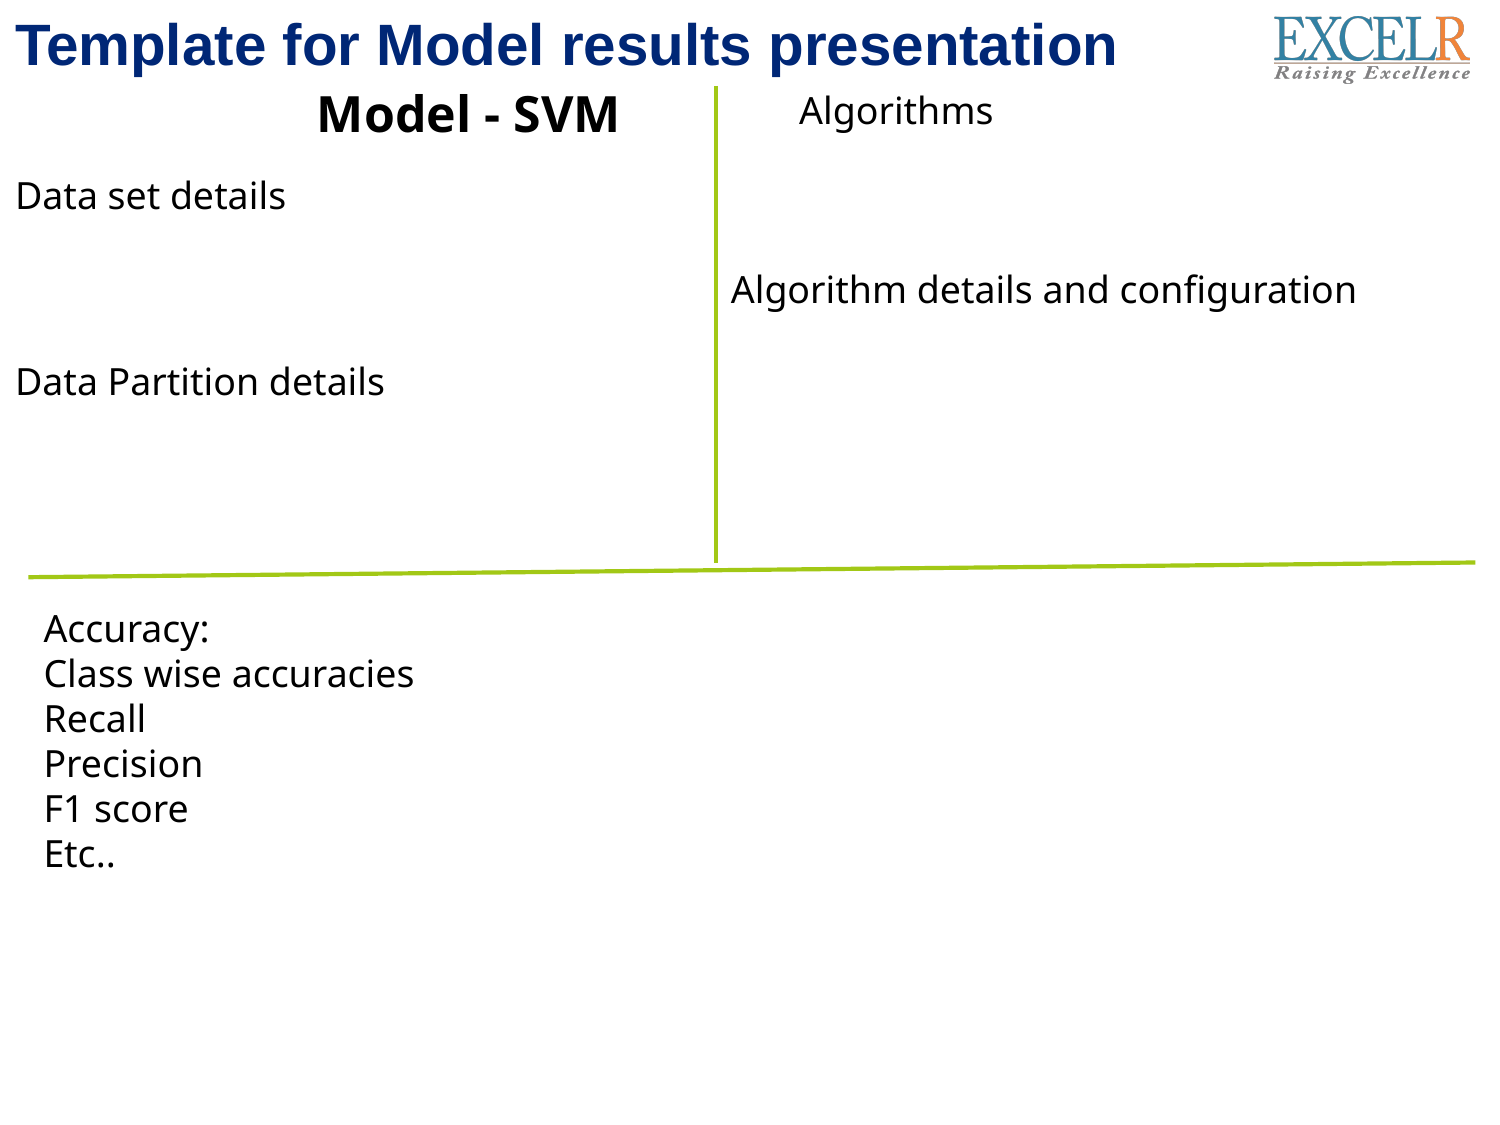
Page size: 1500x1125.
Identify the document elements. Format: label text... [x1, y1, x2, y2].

text_box Template for Model results presentation [0, 0, 1274, 85]
text_box Model - SVM [301, 74, 699, 150]
text_box Algorithm details and configuration [720, 258, 1500, 319]
text_box Data set details [0, 164, 325, 225]
text_box Algorithms [784, 79, 1033, 140]
picture [1274, 16, 1470, 85]
text_box Accuracy: Class wise accuracies Recall Precision F1 score Etc.. [28, 597, 885, 928]
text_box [28, 562, 1476, 578]
text_box Data Partition details [0, 350, 424, 411]
